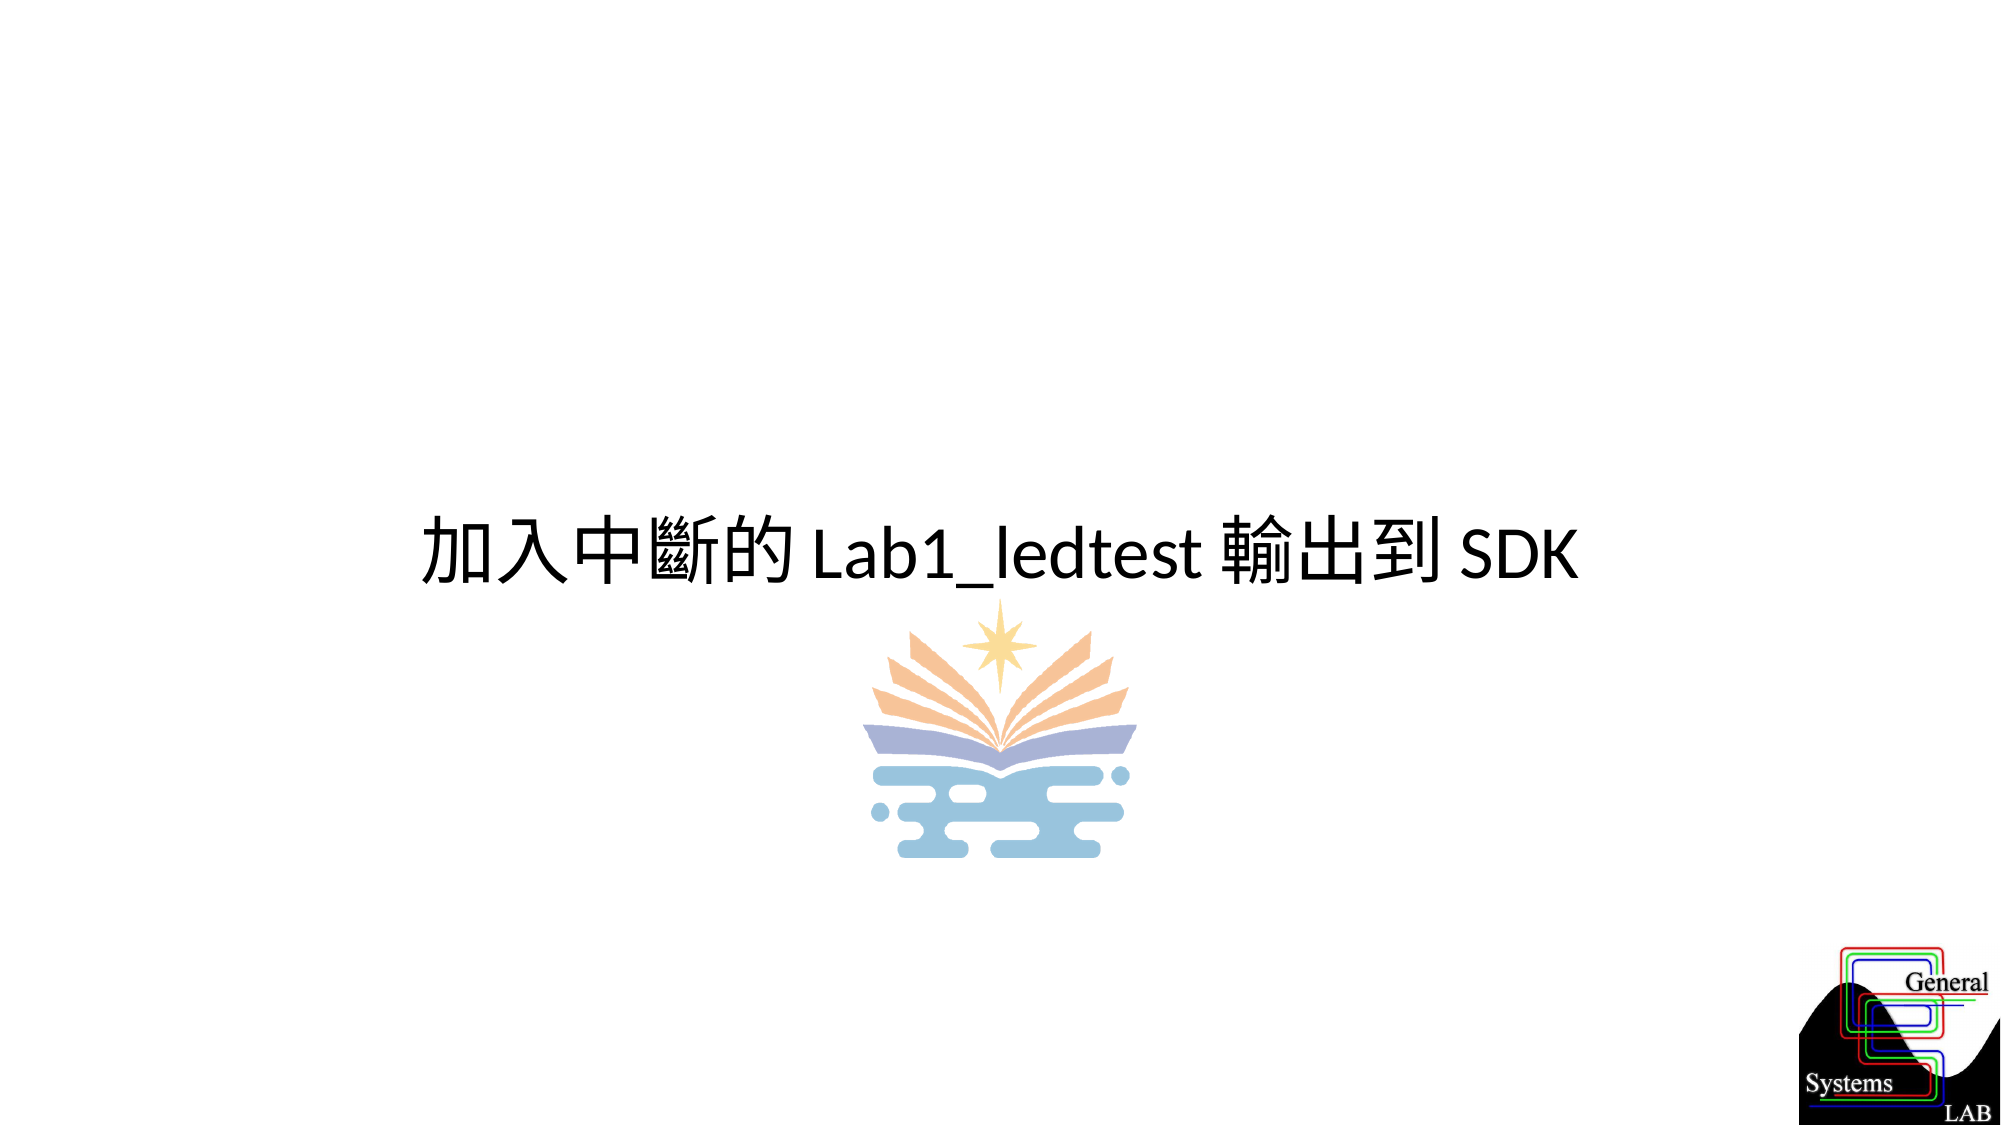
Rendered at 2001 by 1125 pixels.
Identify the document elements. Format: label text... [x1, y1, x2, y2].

title 加入中斷的Lab1_ledtest輸出到SDK [353, 466, 1647, 630]
picture [1799, 943, 2001, 1125]
